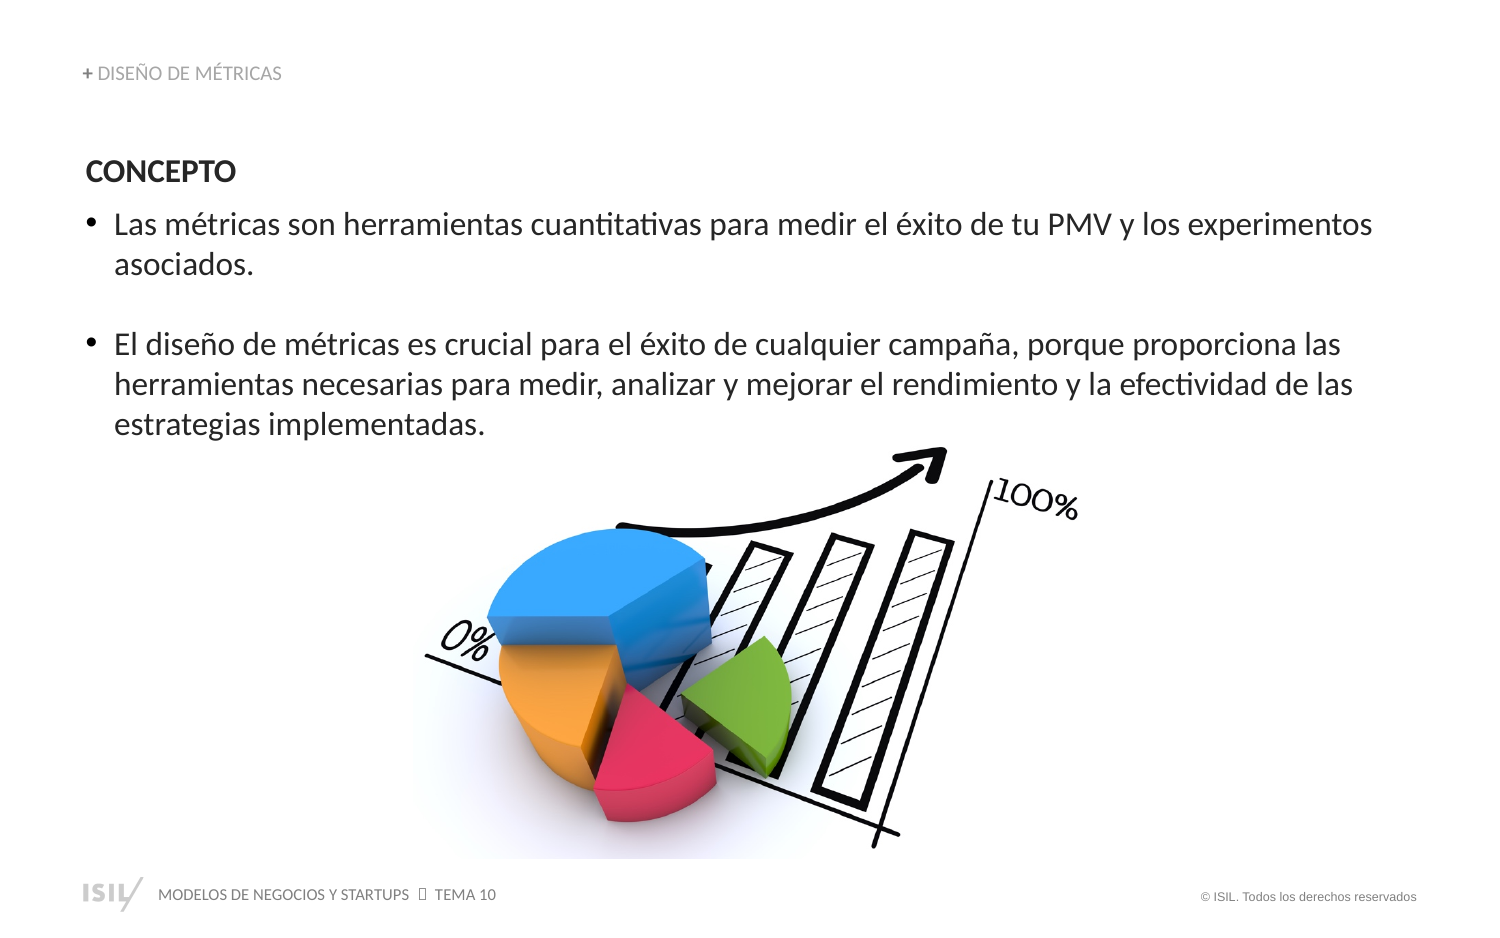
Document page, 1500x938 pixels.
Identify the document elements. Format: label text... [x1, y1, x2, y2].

text_box + DISEÑO DE MÉTRICAS [82, 61, 721, 85]
text_box CONCEPTO Las métricas son herramientas cuantitativas para medir el éxito de tu PMV y los experimentos asociados. El diseño de métricas es crucial para el éxito de cualquier campaña, porque proporciona las herramientas necesarias para medir, analizar y mejorar el rendimiento y la efectividad de las estrategias implementadas. [83, 149, 1424, 442]
picture [413, 444, 1094, 859]
